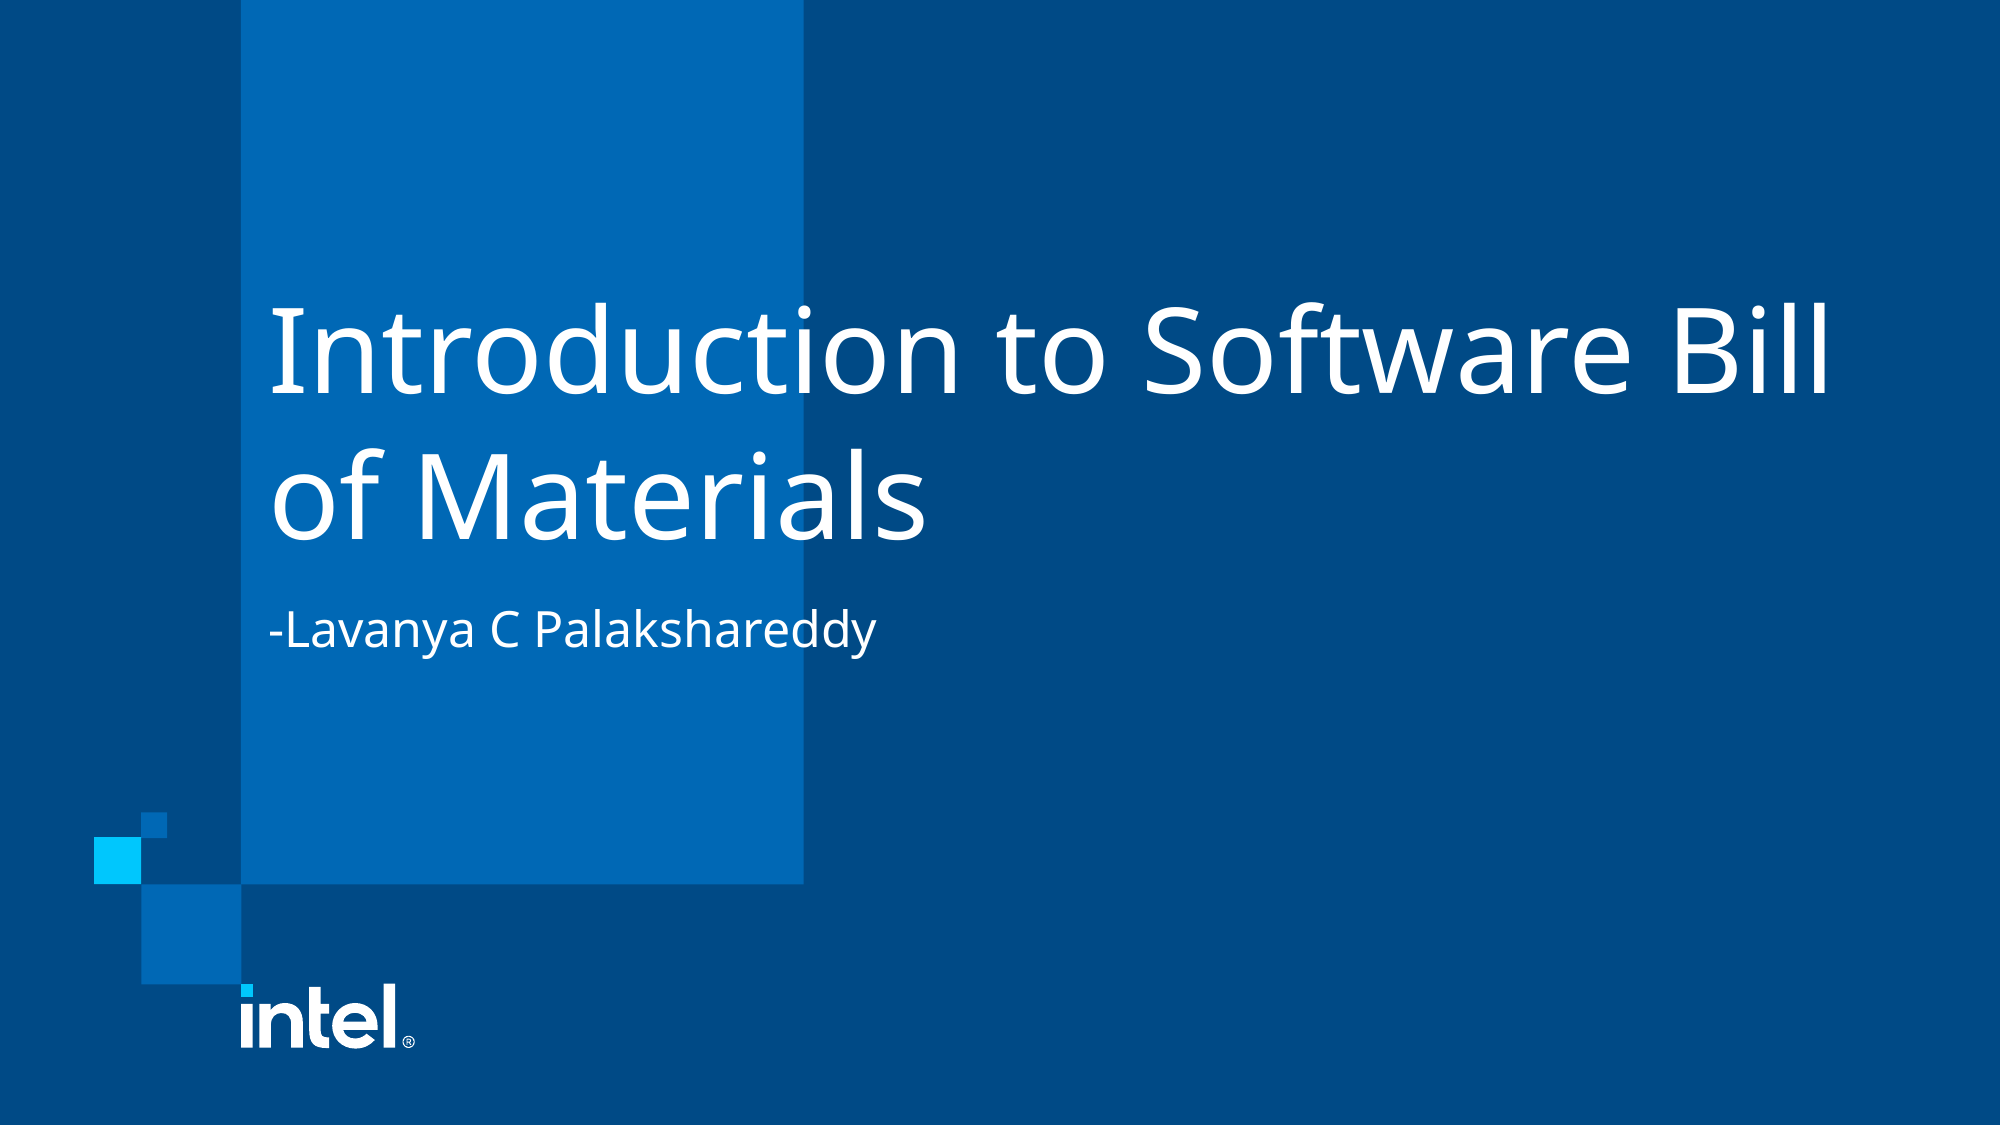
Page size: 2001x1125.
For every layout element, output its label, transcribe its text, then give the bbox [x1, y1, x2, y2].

title Introduction to Software Bill of Materials [253, 268, 1859, 576]
subtitle -Lavanya C Palakshareddy [253, 590, 1859, 863]
